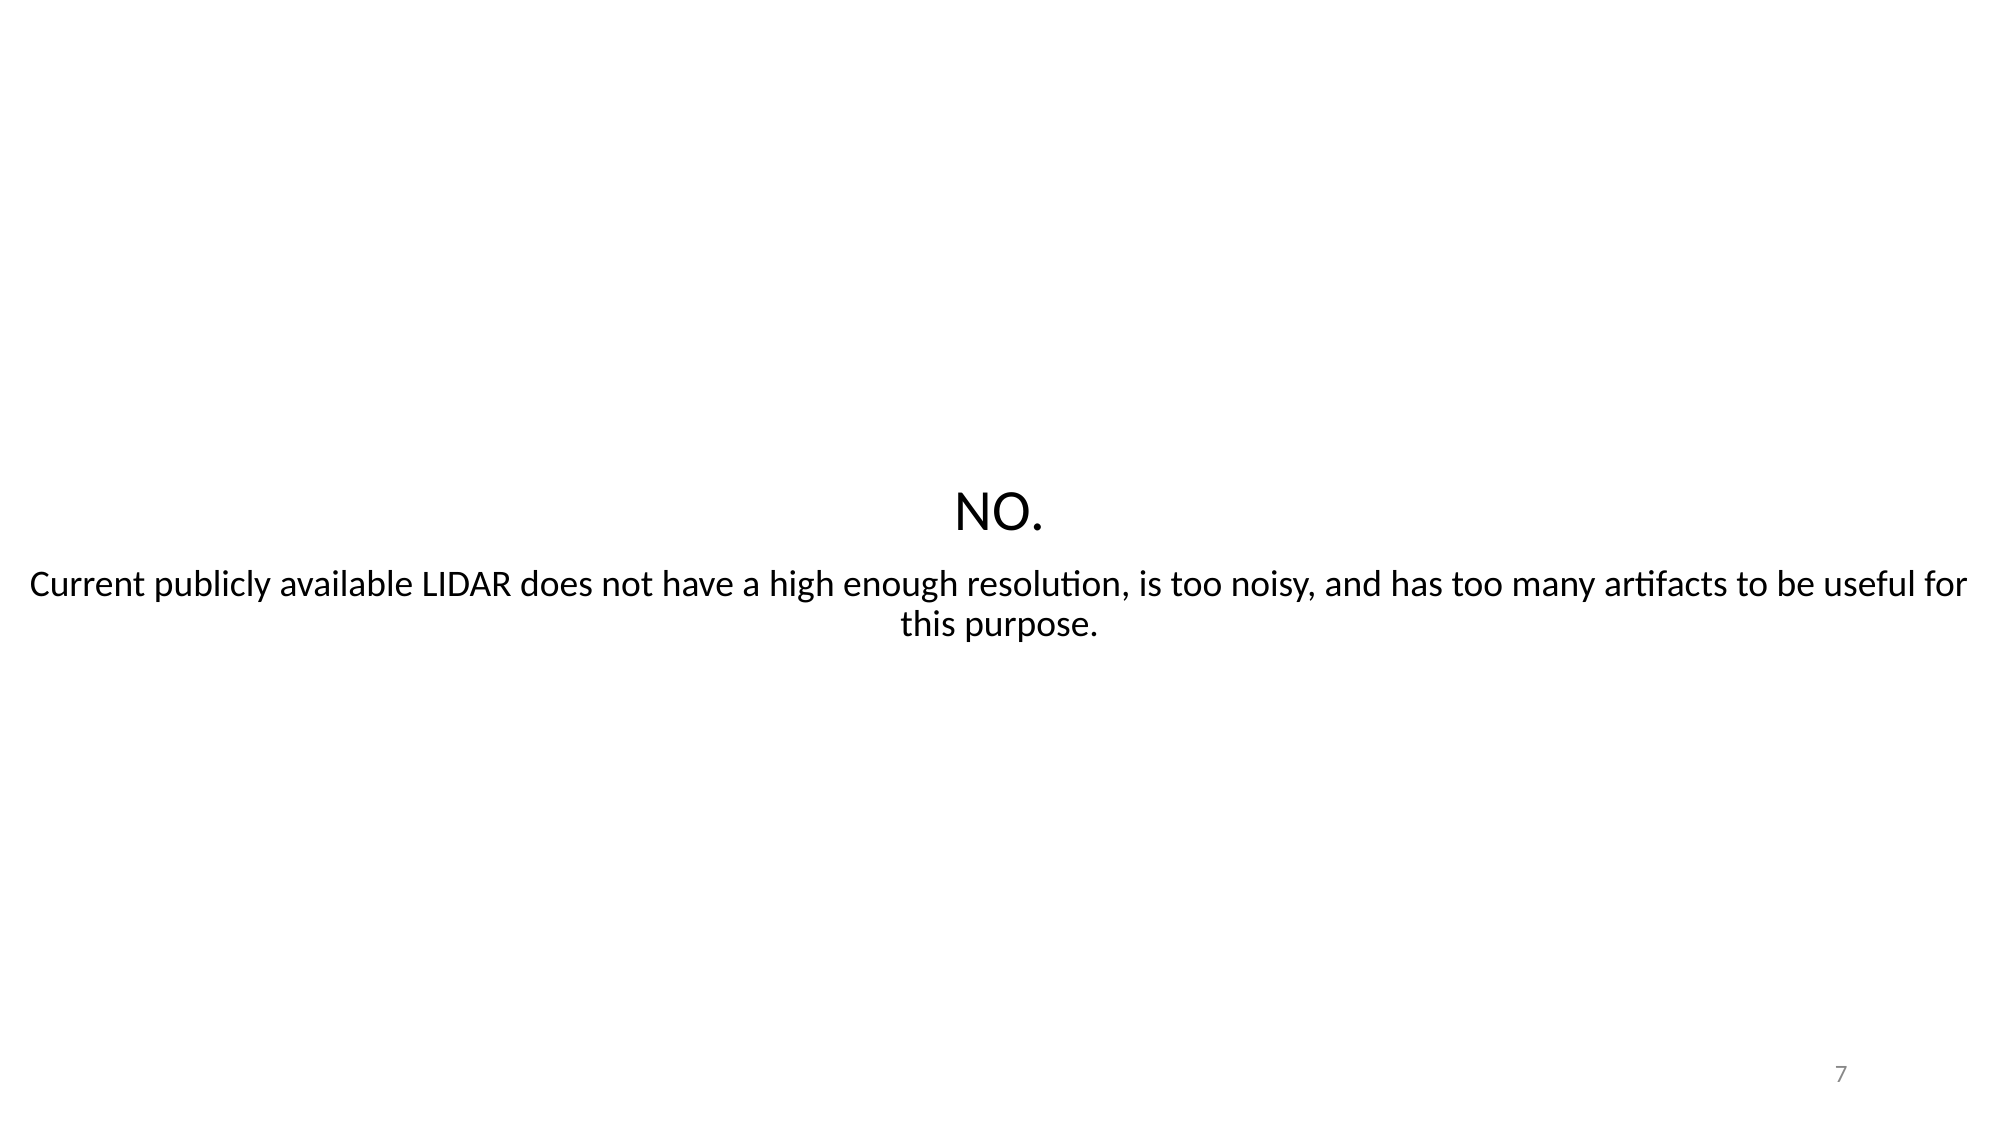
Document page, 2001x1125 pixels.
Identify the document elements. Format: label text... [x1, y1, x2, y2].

slide_number ‹#› [1412, 1042, 1863, 1103]
list NO. Current publicly available LIDAR does not have a high enough resolution, is too noisy, and has too many artifacts to be useful for this purpose. [0, 0, 2000, 1125]
